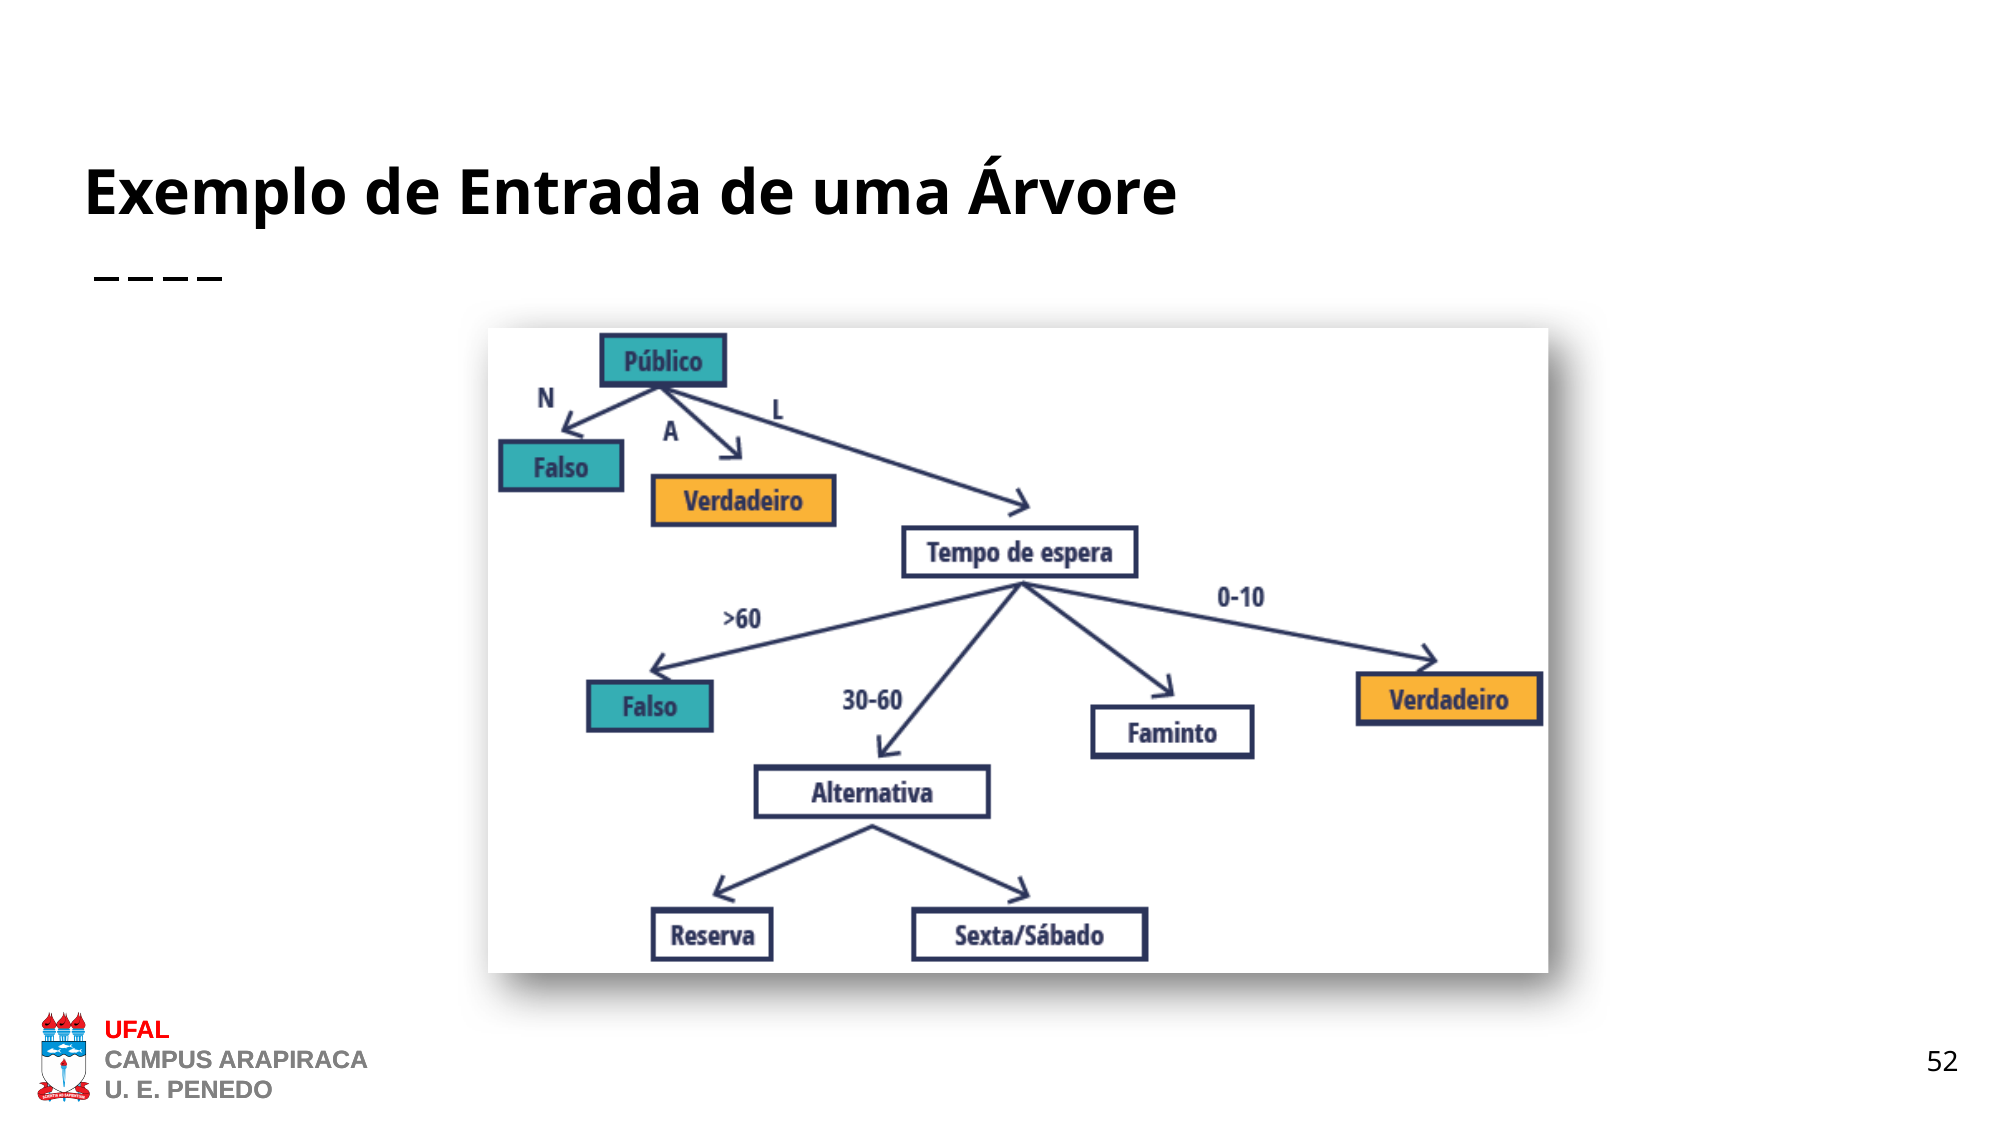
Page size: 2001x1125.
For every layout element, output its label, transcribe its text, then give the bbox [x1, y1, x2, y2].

picture [21, 1008, 107, 1105]
picture [487, 328, 1549, 973]
slide_number 52 [1853, 1019, 1974, 1106]
title Exemplo de Entrada de uma Árvore [68, 81, 1932, 242]
